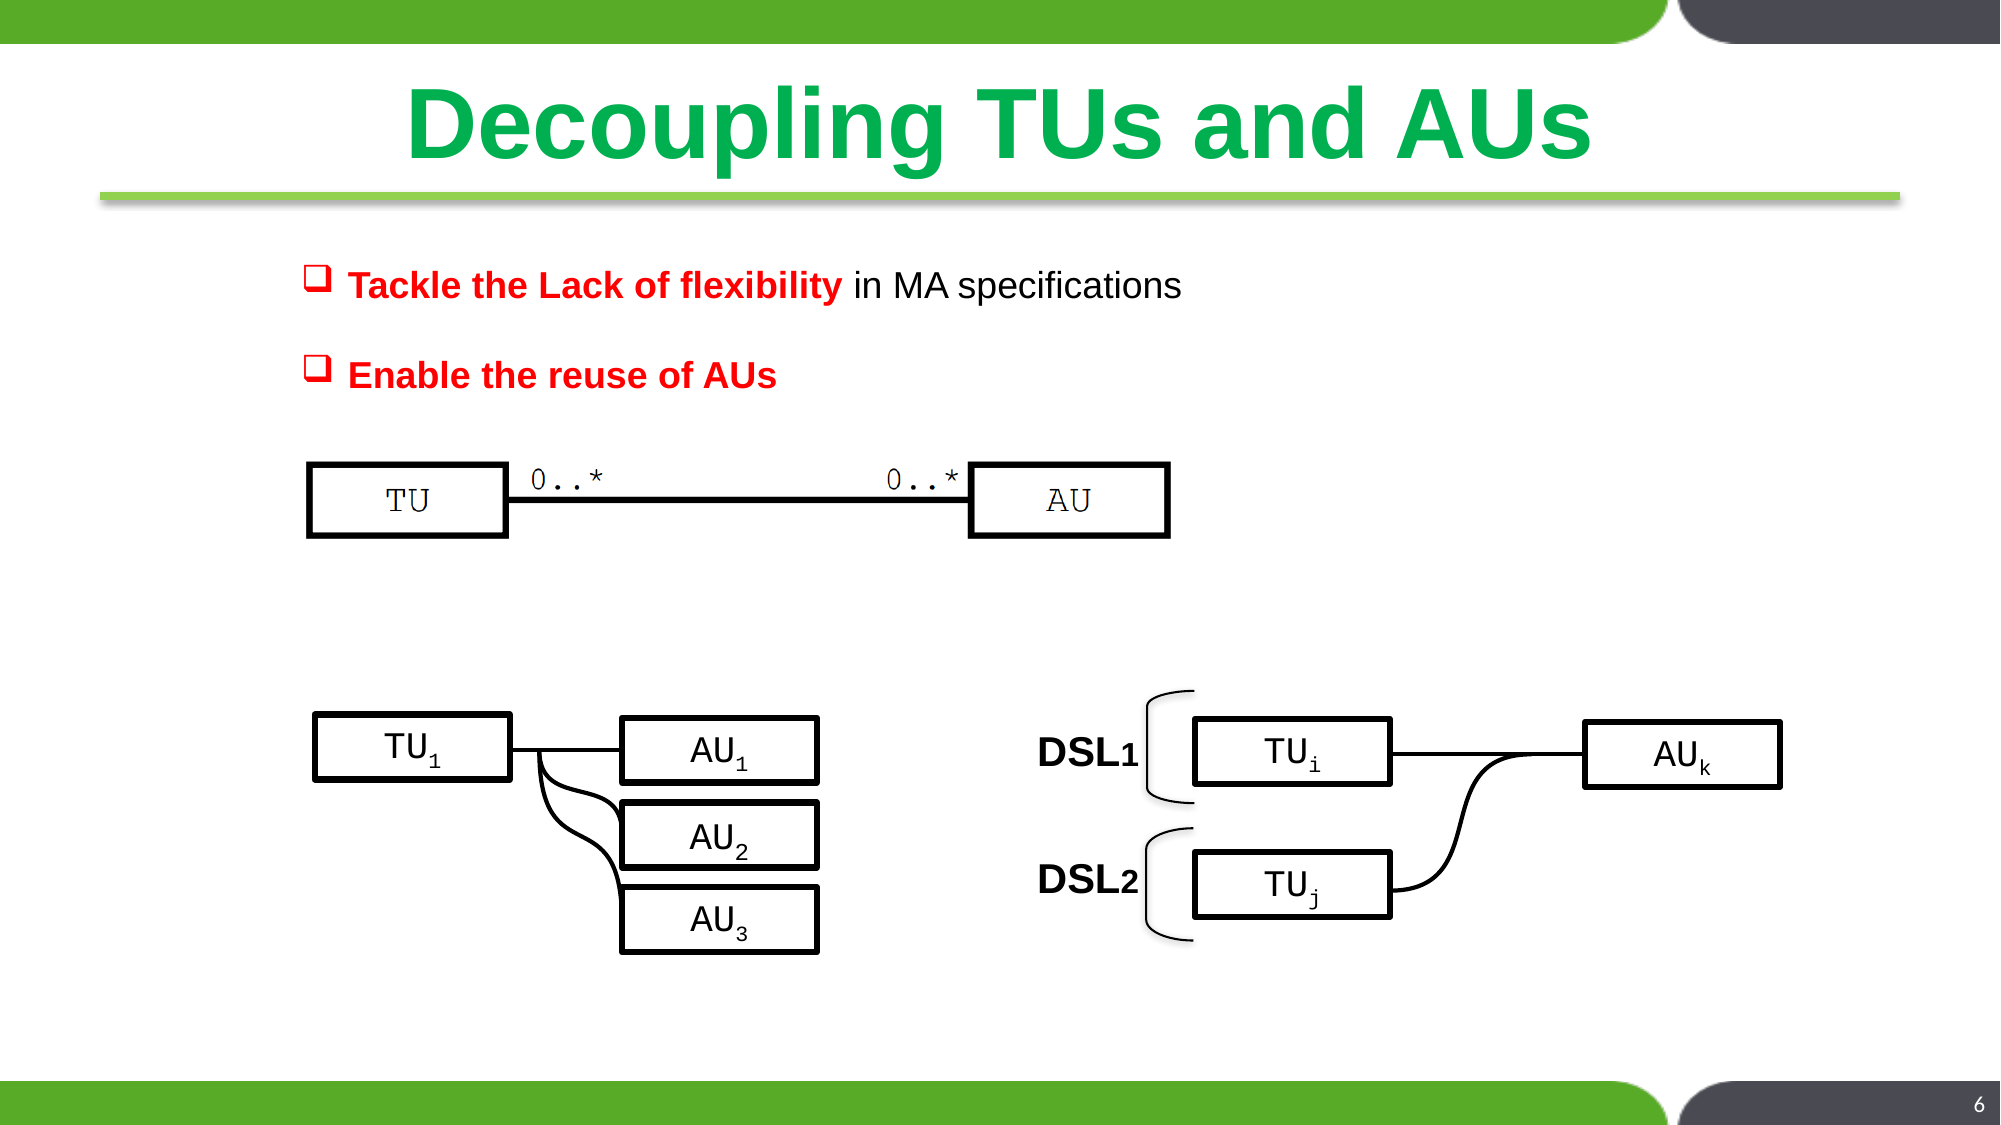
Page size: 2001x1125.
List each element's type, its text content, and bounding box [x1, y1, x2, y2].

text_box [538, 749, 623, 922]
text_box Dsl1 [1022, 716, 1154, 782]
text_box Dsl2 [1022, 844, 1154, 910]
text_box [1144, 826, 1194, 943]
text_box [1145, 688, 1195, 806]
slide_number 6 [1690, 1081, 2000, 1125]
text_box TUi [1199, 717, 1392, 786]
text_box TUj [1198, 850, 1392, 919]
picture [272, 425, 1196, 557]
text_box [1389, 753, 1532, 891]
text_box AUk [1583, 720, 1782, 789]
text_box TU1 [313, 712, 512, 782]
title Decoupling TUs and AUs [99, 50, 1900, 181]
text_box Tackle the Lack of ﬂexibility in MA specifications Enable the reuse of AUs [286, 208, 1763, 404]
text_box AU3 [620, 885, 819, 954]
text_box AU2 [626, 800, 819, 869]
text_box AU1 [620, 716, 819, 785]
